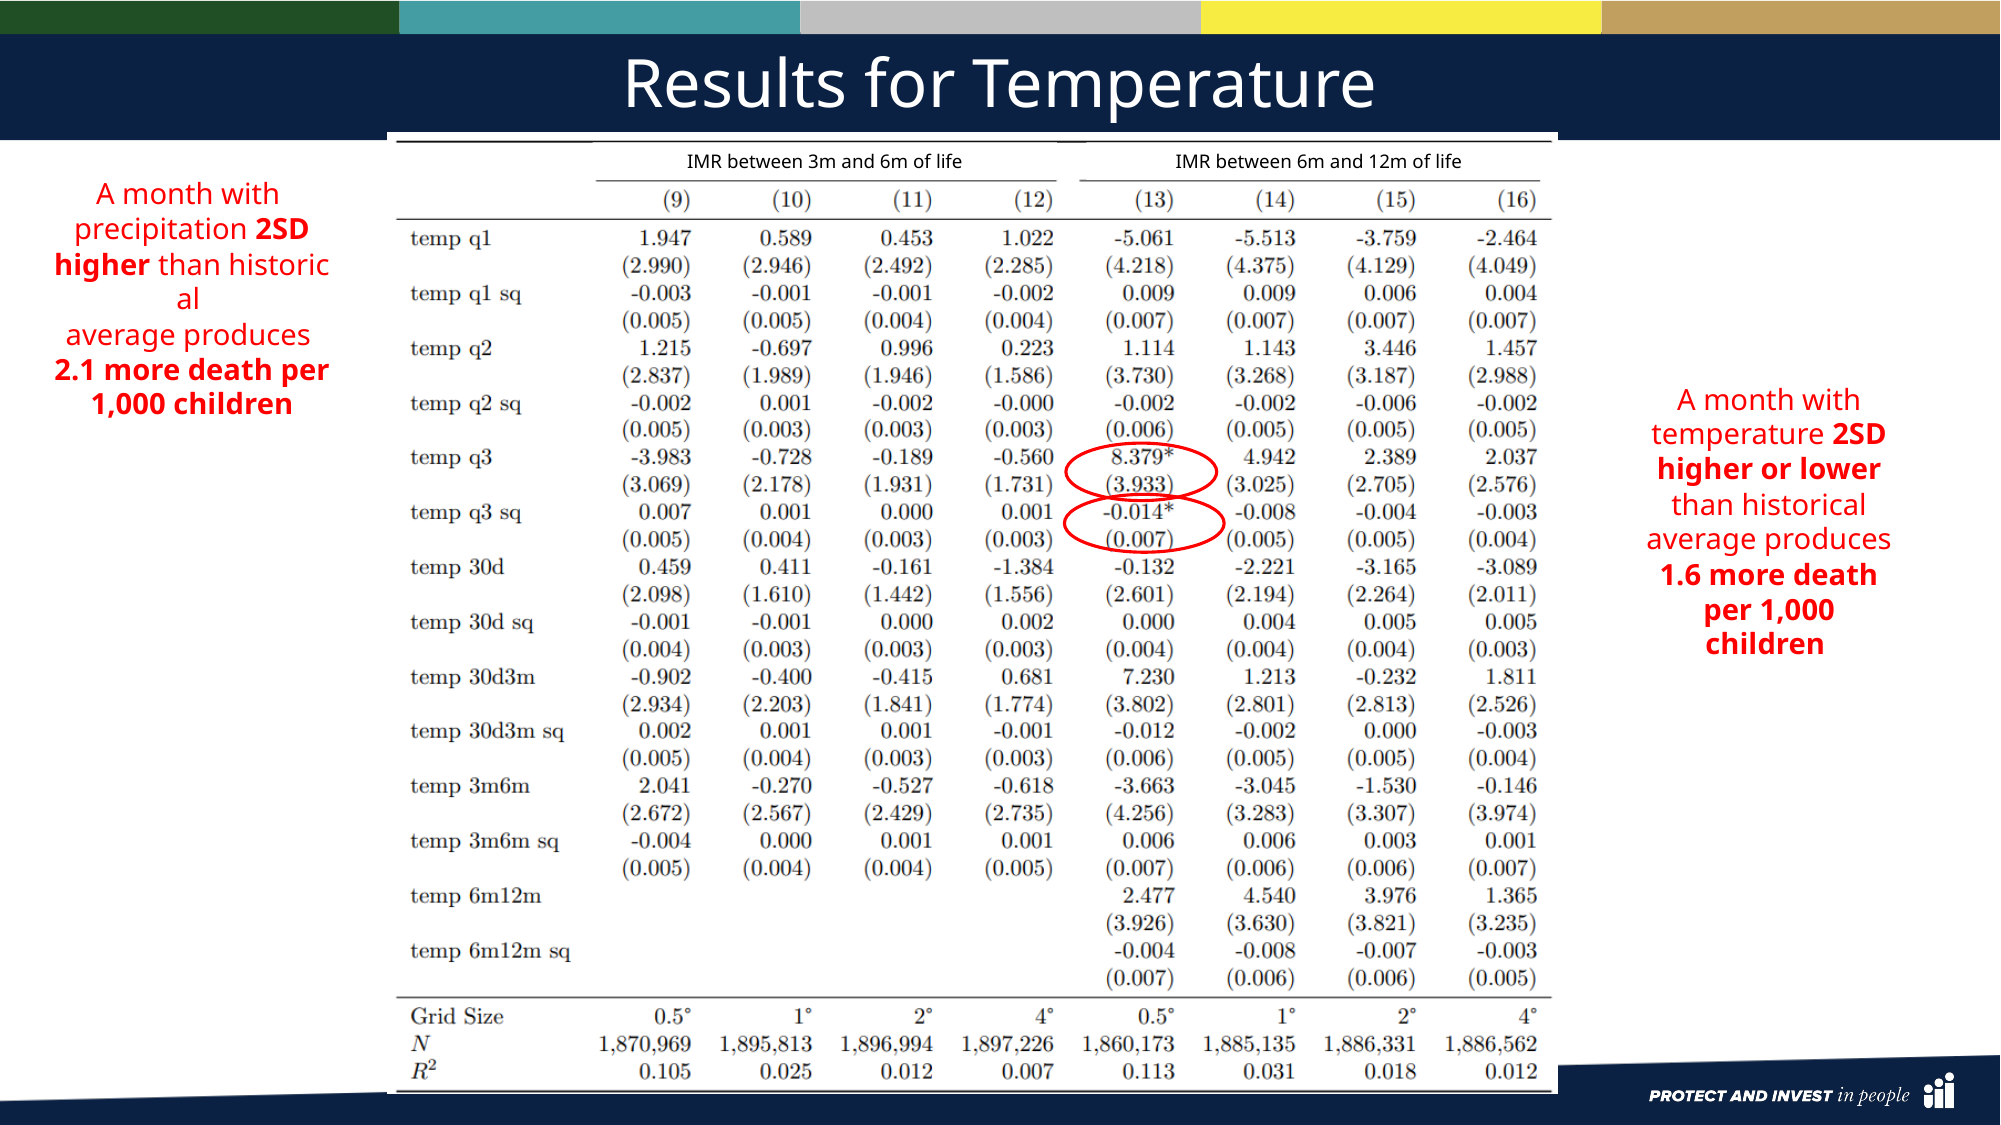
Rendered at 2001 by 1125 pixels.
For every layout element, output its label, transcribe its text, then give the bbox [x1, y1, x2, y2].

text_box Results for Temperature [0, 35, 2000, 141]
picture [387, 131, 1559, 1095]
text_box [0, 0, 2000, 35]
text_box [0, 1055, 2000, 1125]
text_box A month with precipitation 2SD higher than historical average produces 2.1 more death per 1,000 children [31, 168, 353, 429]
text_box A month with temperature 2SD higher or lower than historical average produces 1.6 more death per 1,000 children [1625, 373, 1913, 669]
